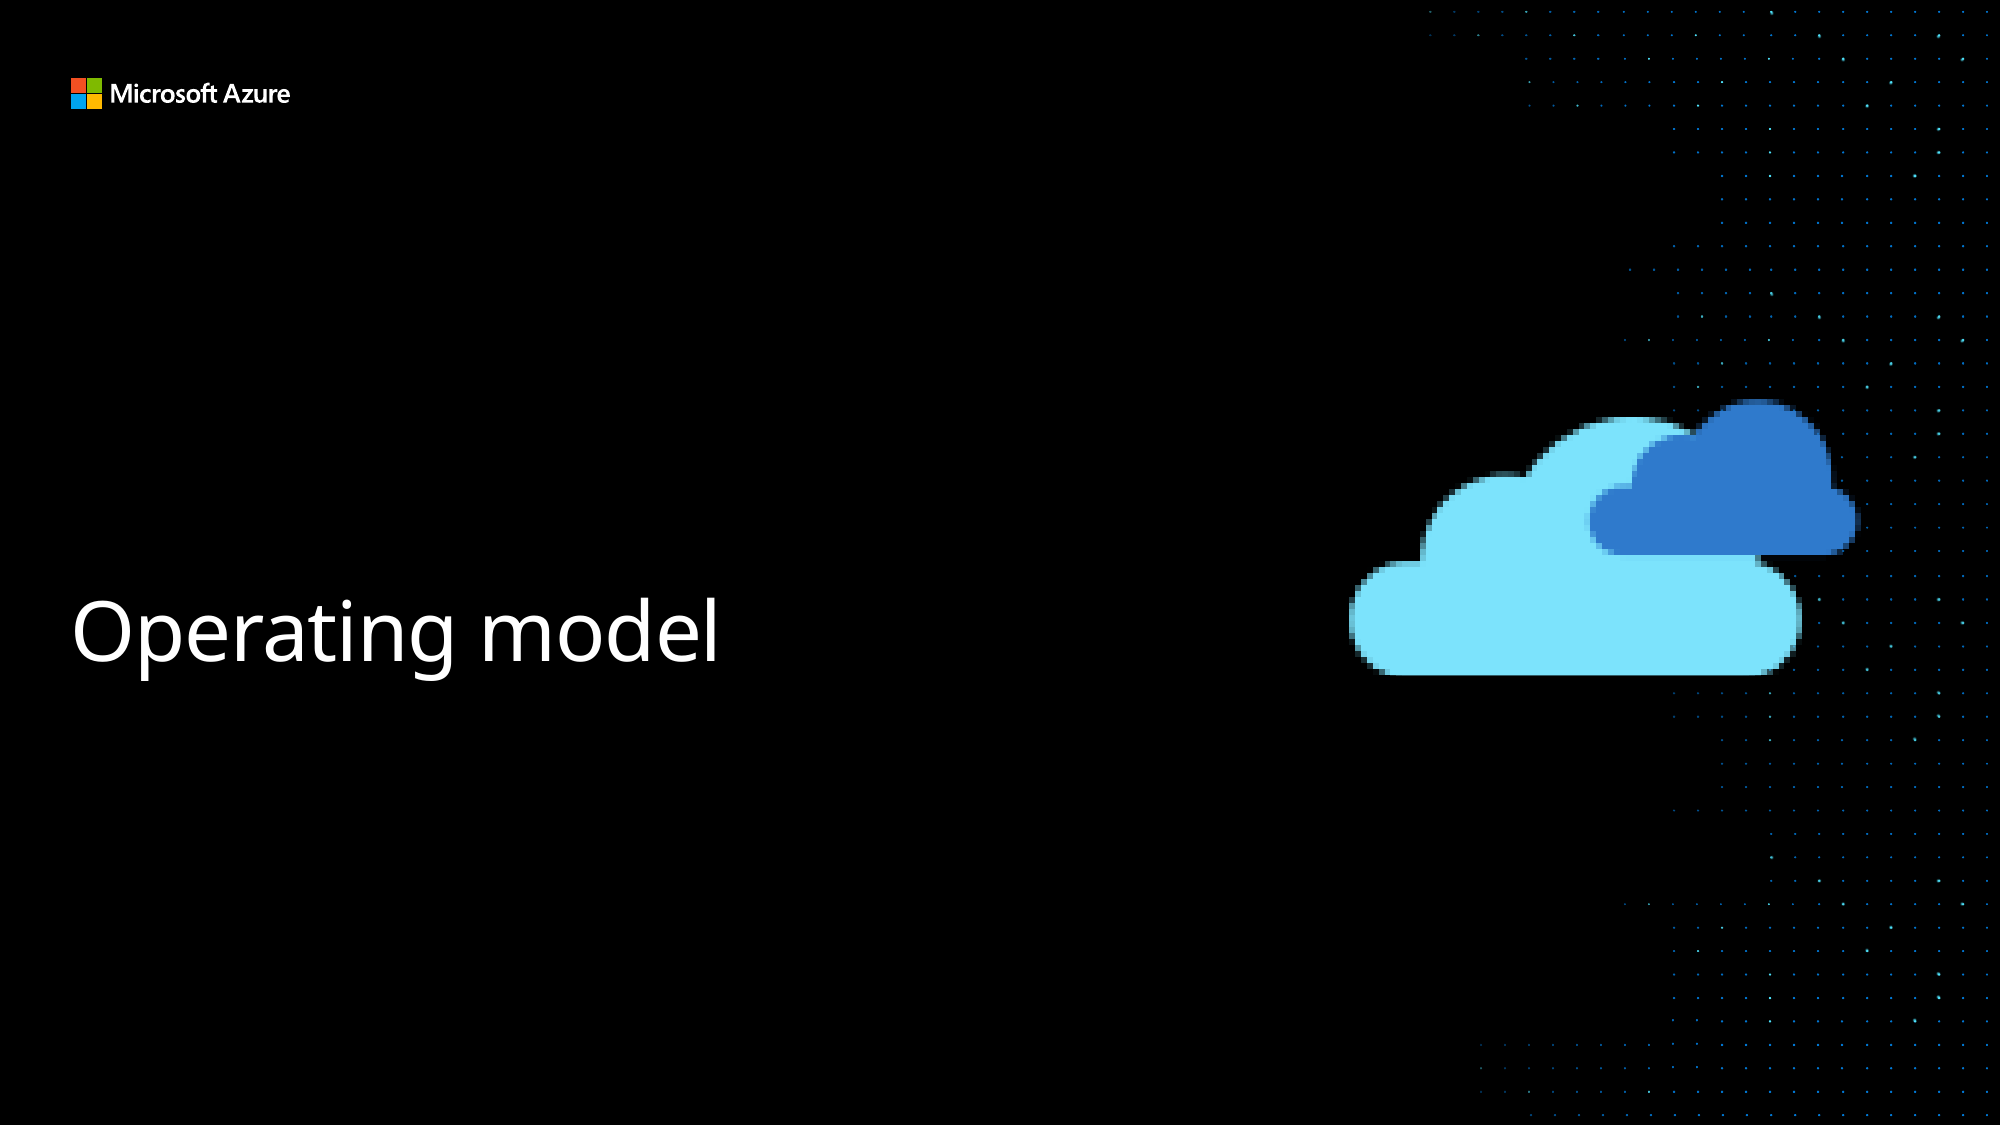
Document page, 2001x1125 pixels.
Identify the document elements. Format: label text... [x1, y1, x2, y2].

picture [1429, 8, 1988, 1117]
title Operating model [70, 415, 1651, 710]
table_cell [1796, 615, 1802, 627]
